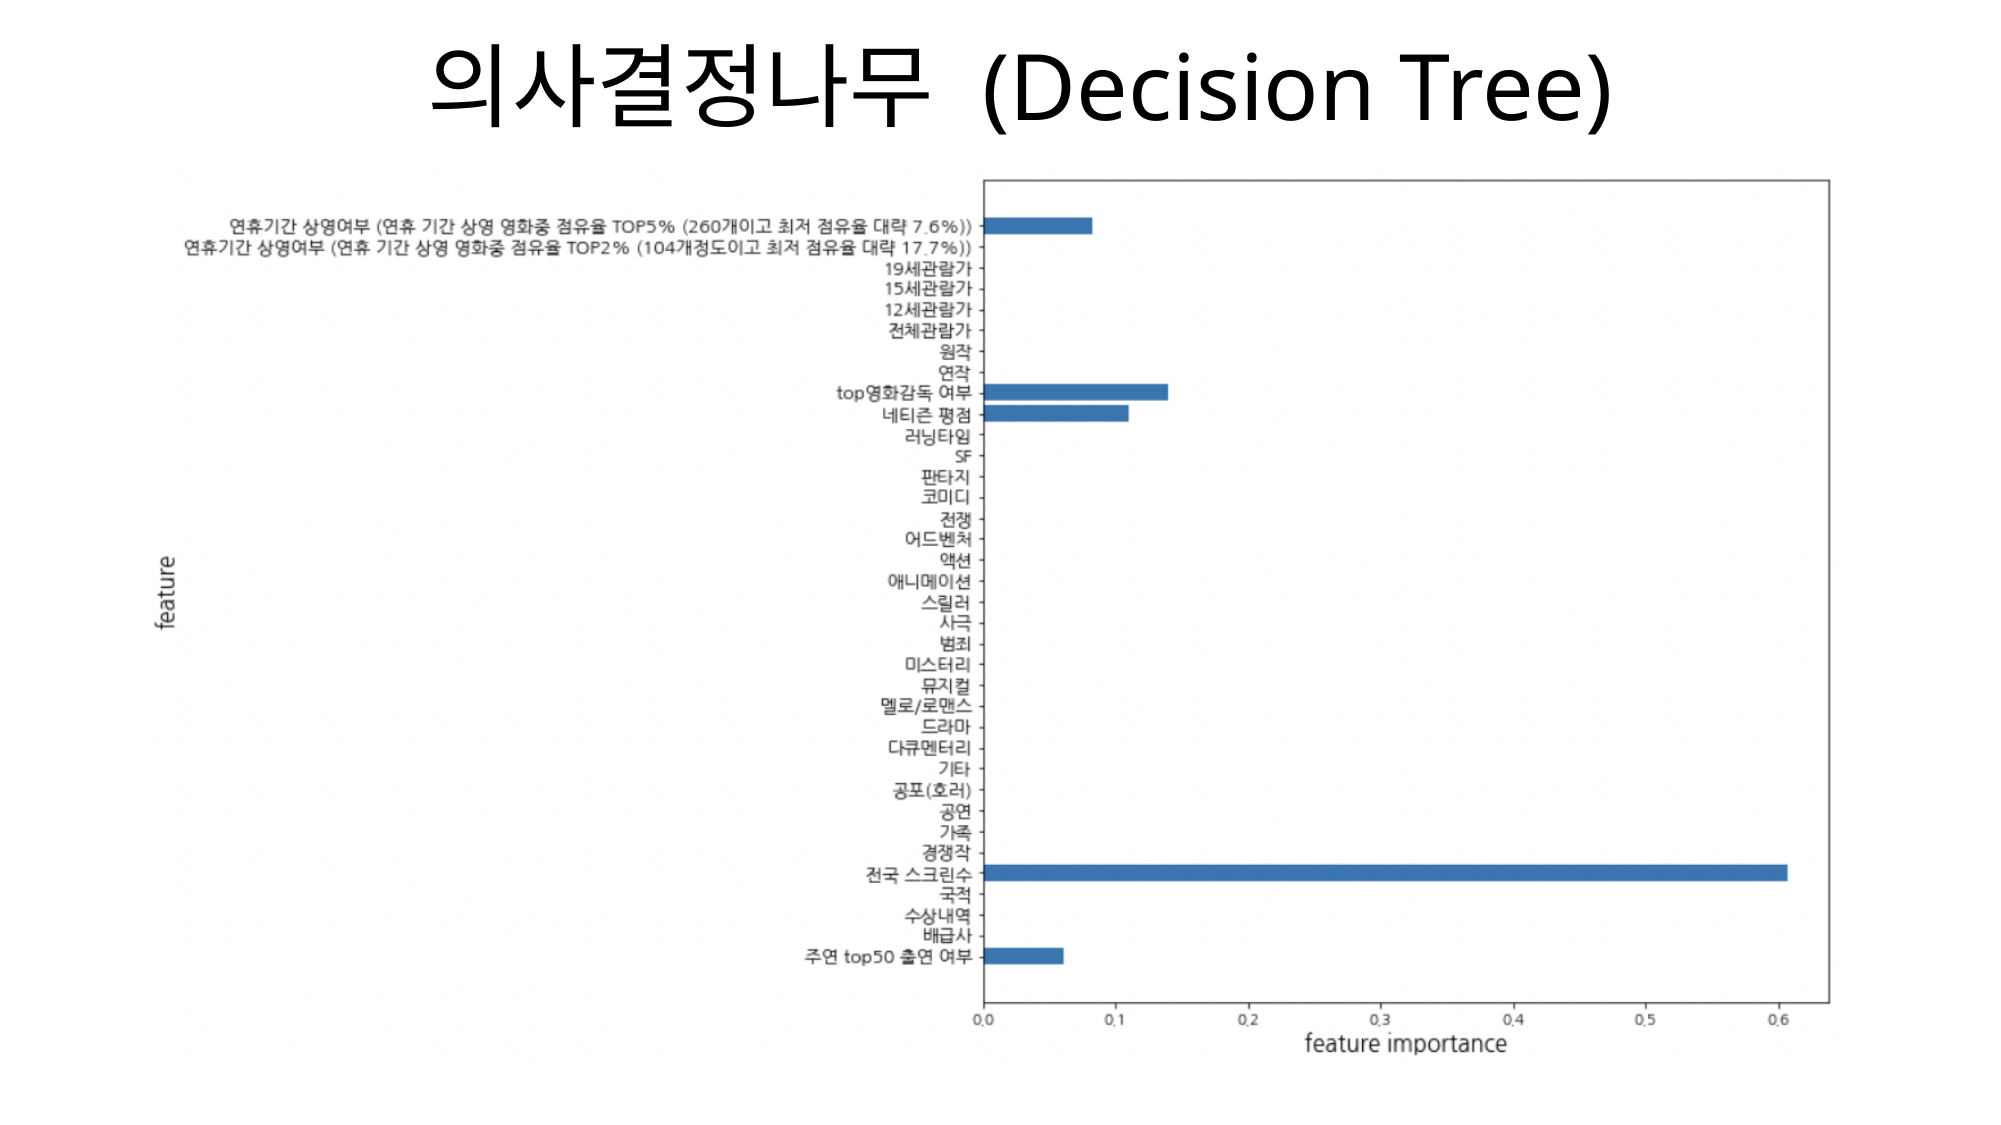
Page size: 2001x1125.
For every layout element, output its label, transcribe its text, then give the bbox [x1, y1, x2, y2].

text_box 의사결정나무 (Decision Tree) [413, 20, 1632, 146]
picture [151, 167, 1849, 1068]
